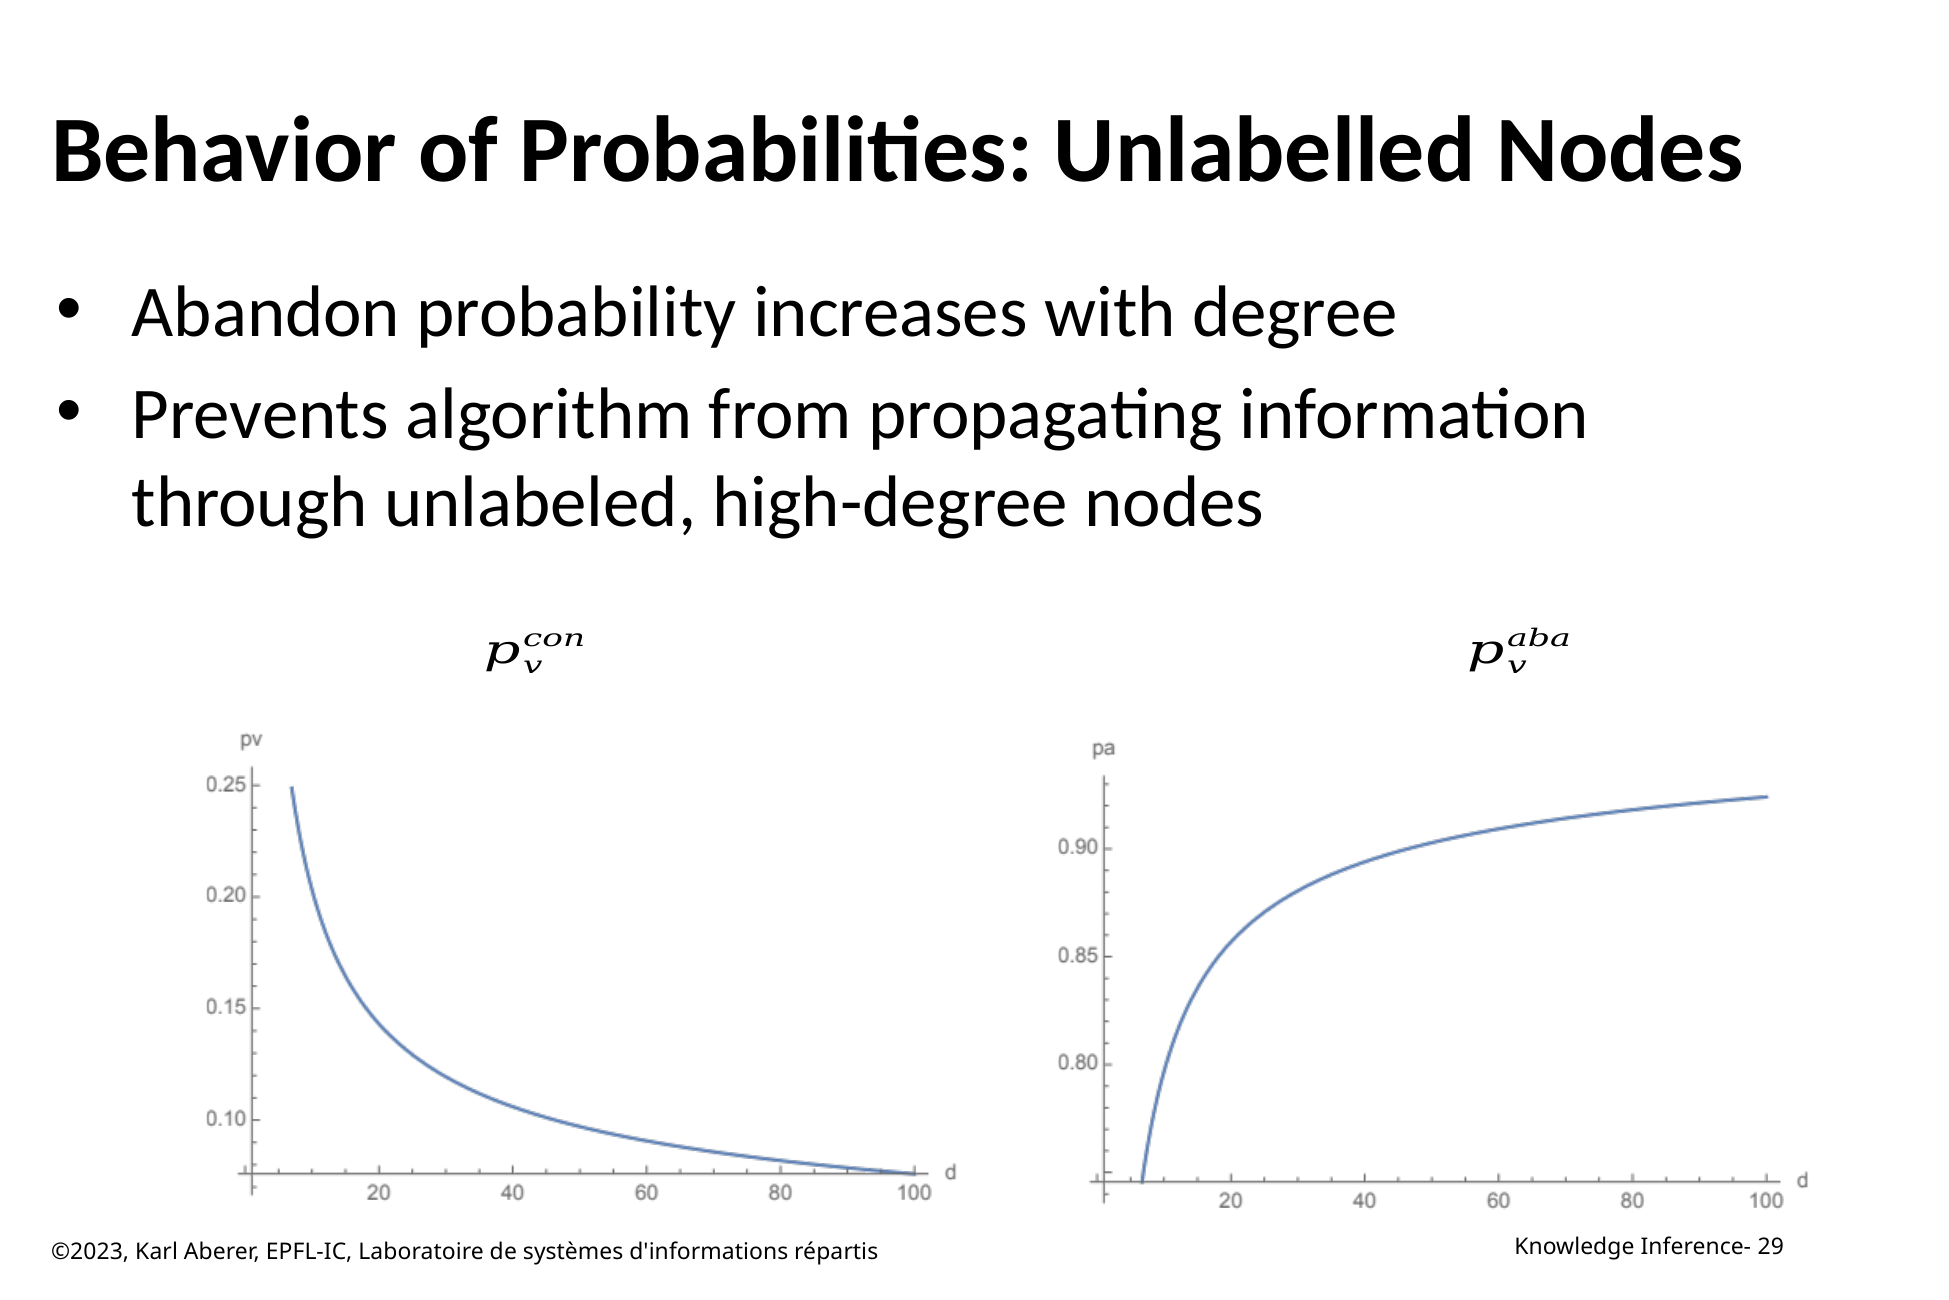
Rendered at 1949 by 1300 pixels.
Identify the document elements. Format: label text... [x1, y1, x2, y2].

title Behavior of Probabilities: Unlabelled Nodes [32, 57, 1803, 232]
list Abandon probability increases with degree Prevents algorithm from propagating information through unlabeled, high-degree nodes [37, 253, 1809, 639]
footer ©2023, Karl Aberer, EPFL-IC, Laboratoire de systèmes d'informations répartis [32, 1227, 1284, 1271]
picture [206, 727, 957, 1208]
picture [1057, 736, 1809, 1216]
